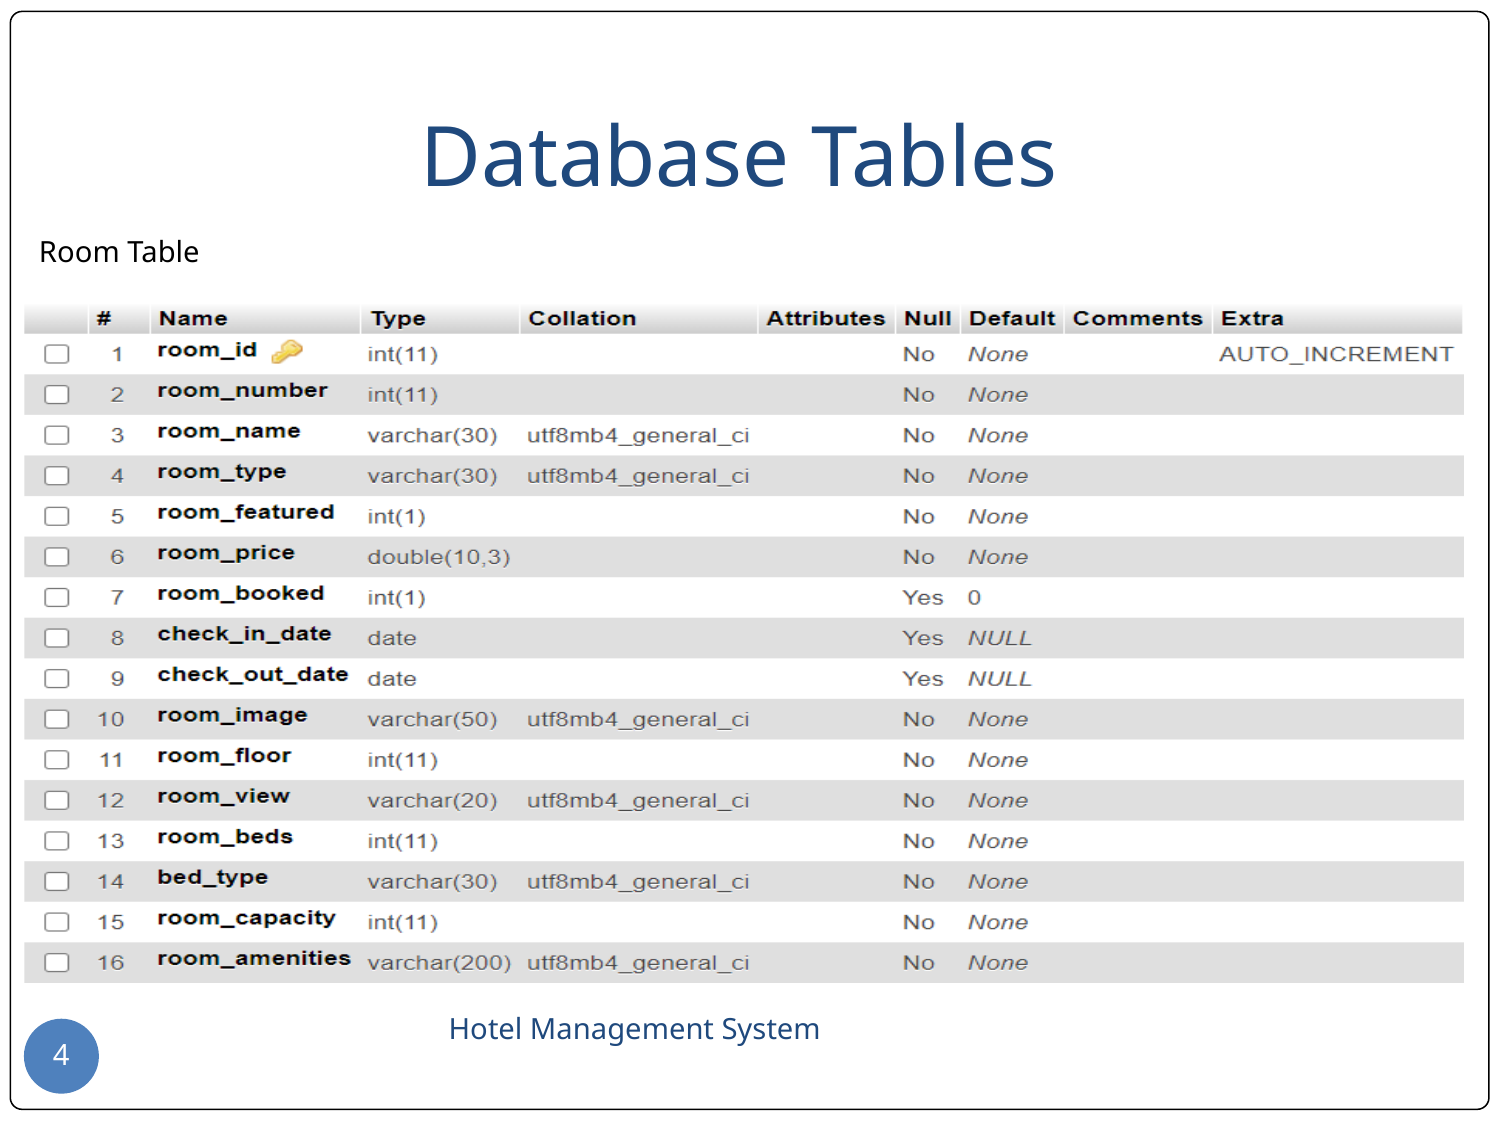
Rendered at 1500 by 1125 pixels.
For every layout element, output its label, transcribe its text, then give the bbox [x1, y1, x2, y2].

title Database Tables [0, 30, 1479, 219]
text_box Room Table [23, 218, 652, 280]
text_box 4 [23, 1018, 99, 1094]
picture [23, 304, 1464, 983]
text_box Hotel Management System [433, 1007, 1084, 1083]
